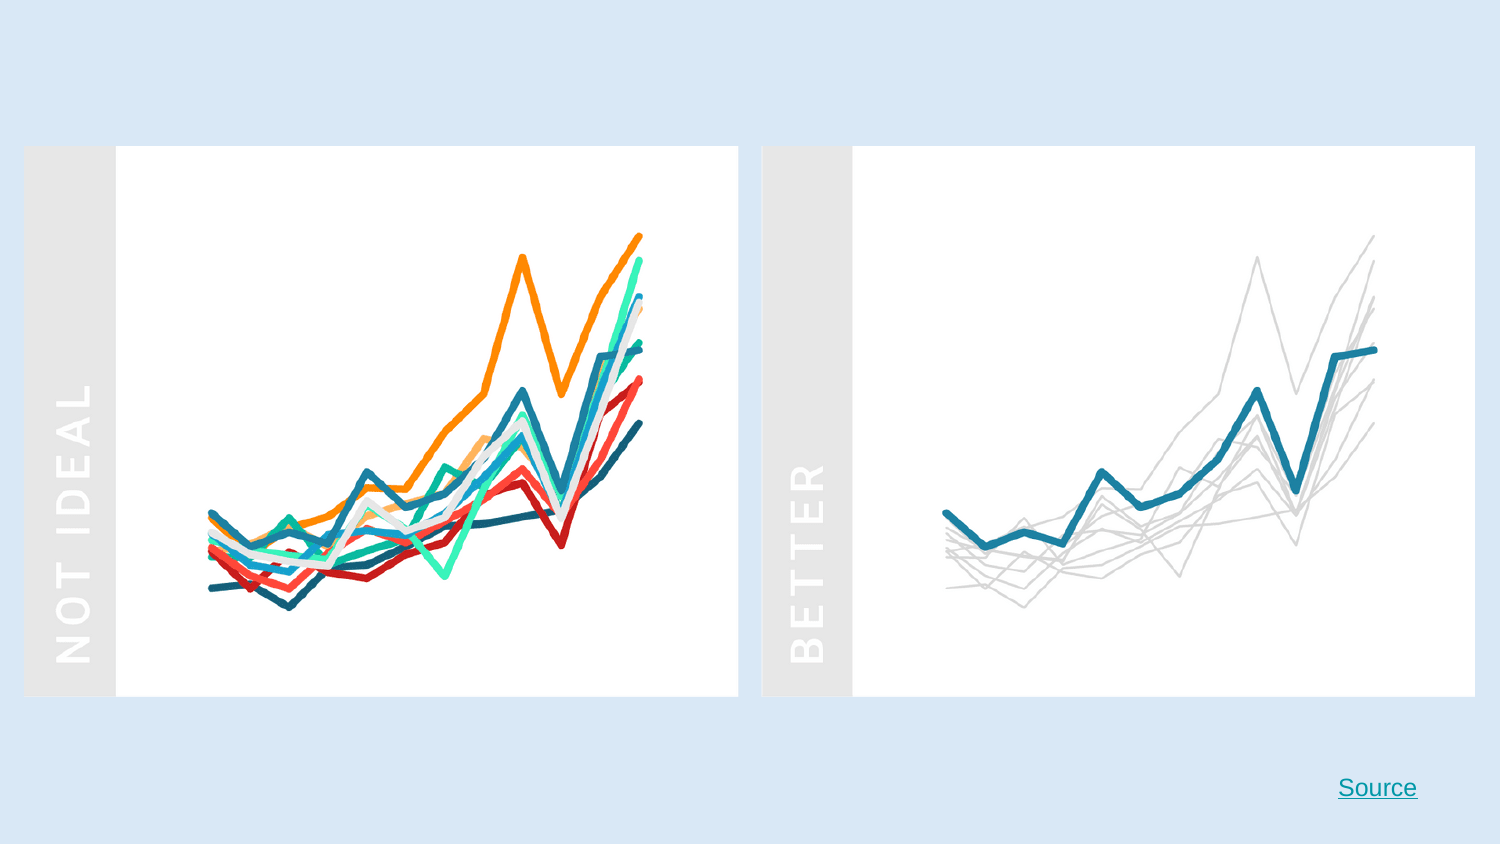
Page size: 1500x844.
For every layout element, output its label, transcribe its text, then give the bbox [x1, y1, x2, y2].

picture [24, 146, 1476, 698]
text_box Source [1323, 756, 1500, 817]
